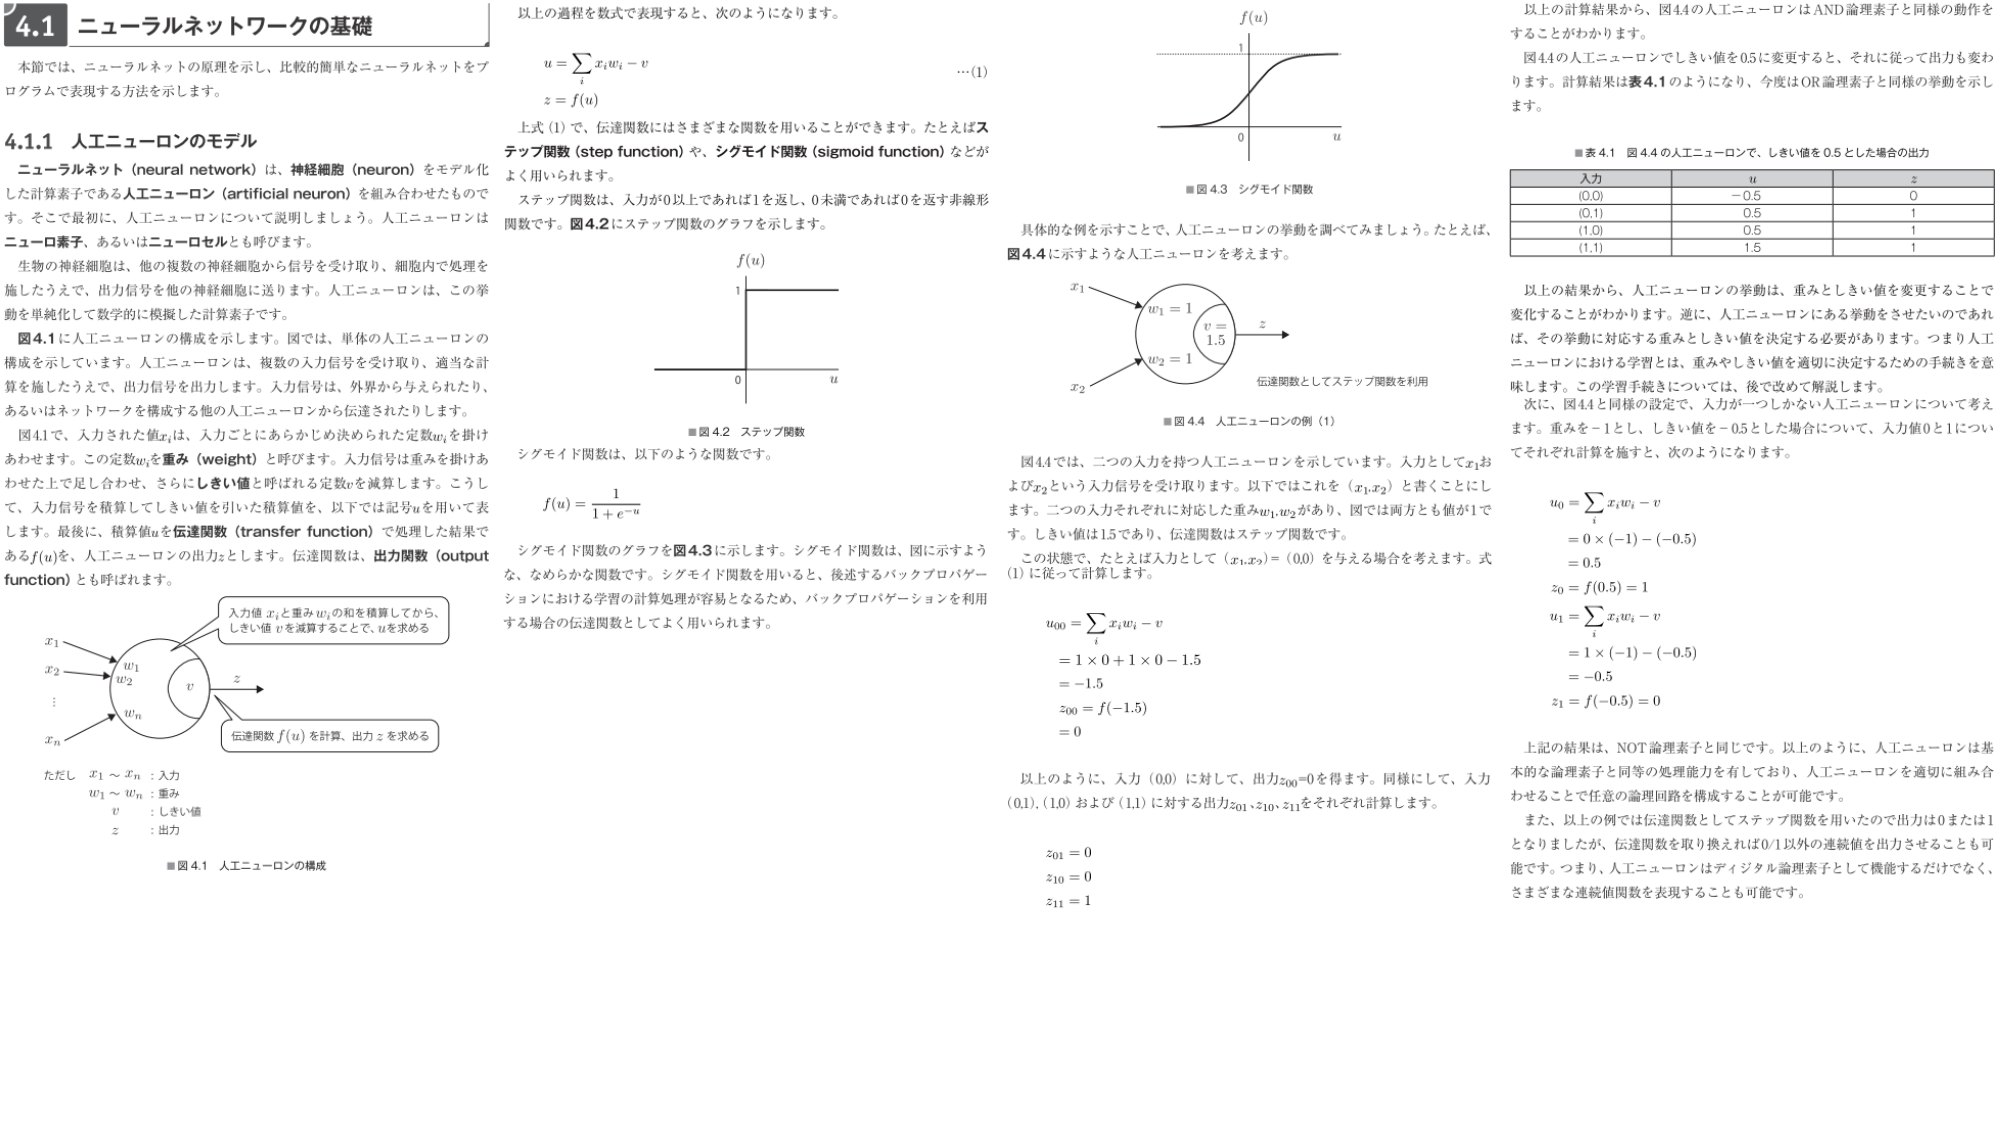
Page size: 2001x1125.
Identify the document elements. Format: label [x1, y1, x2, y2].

text_box [0, 0, 2000, 915]
